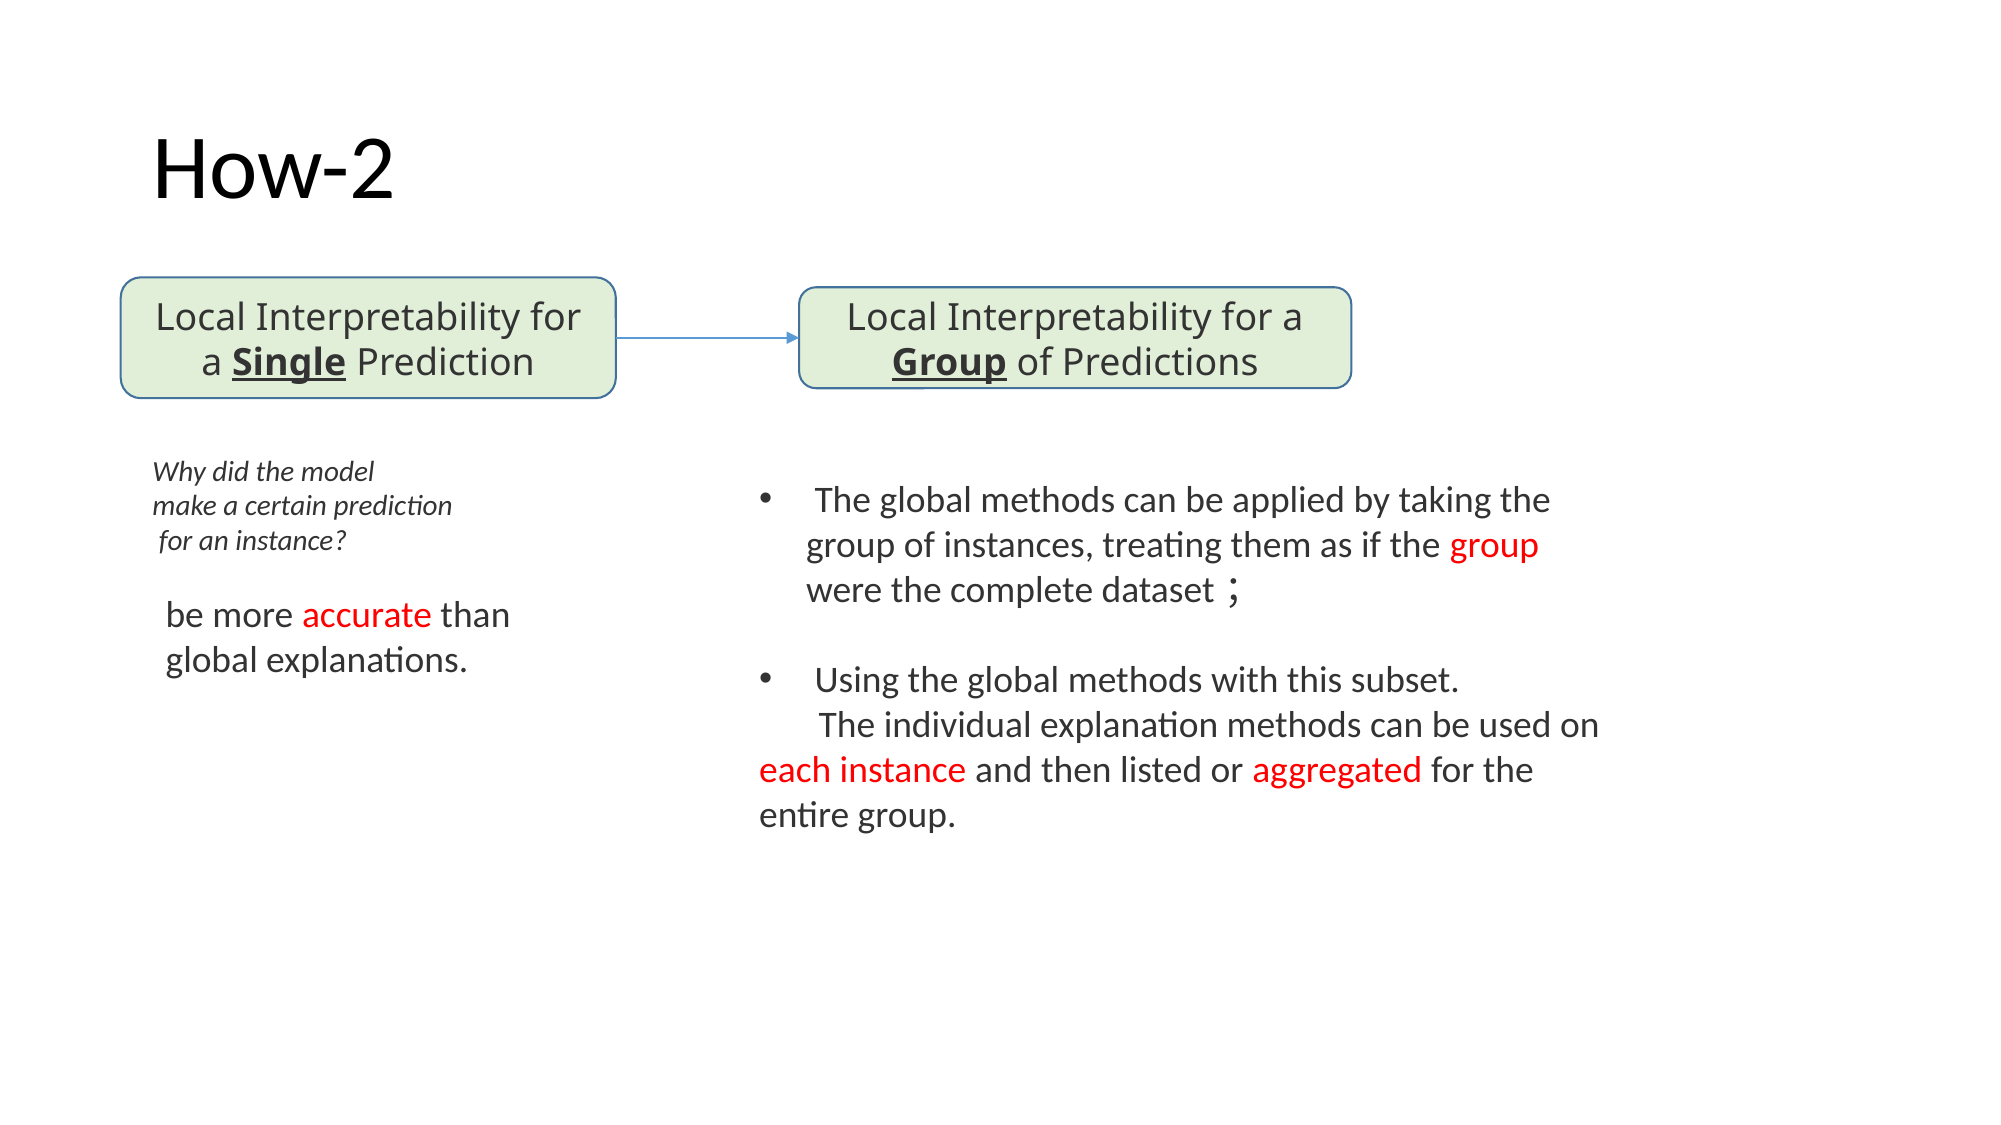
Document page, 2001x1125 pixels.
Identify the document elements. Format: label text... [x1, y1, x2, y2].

title How-2 [137, 59, 1863, 278]
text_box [615, 286, 1636, 847]
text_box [120, 277, 617, 689]
